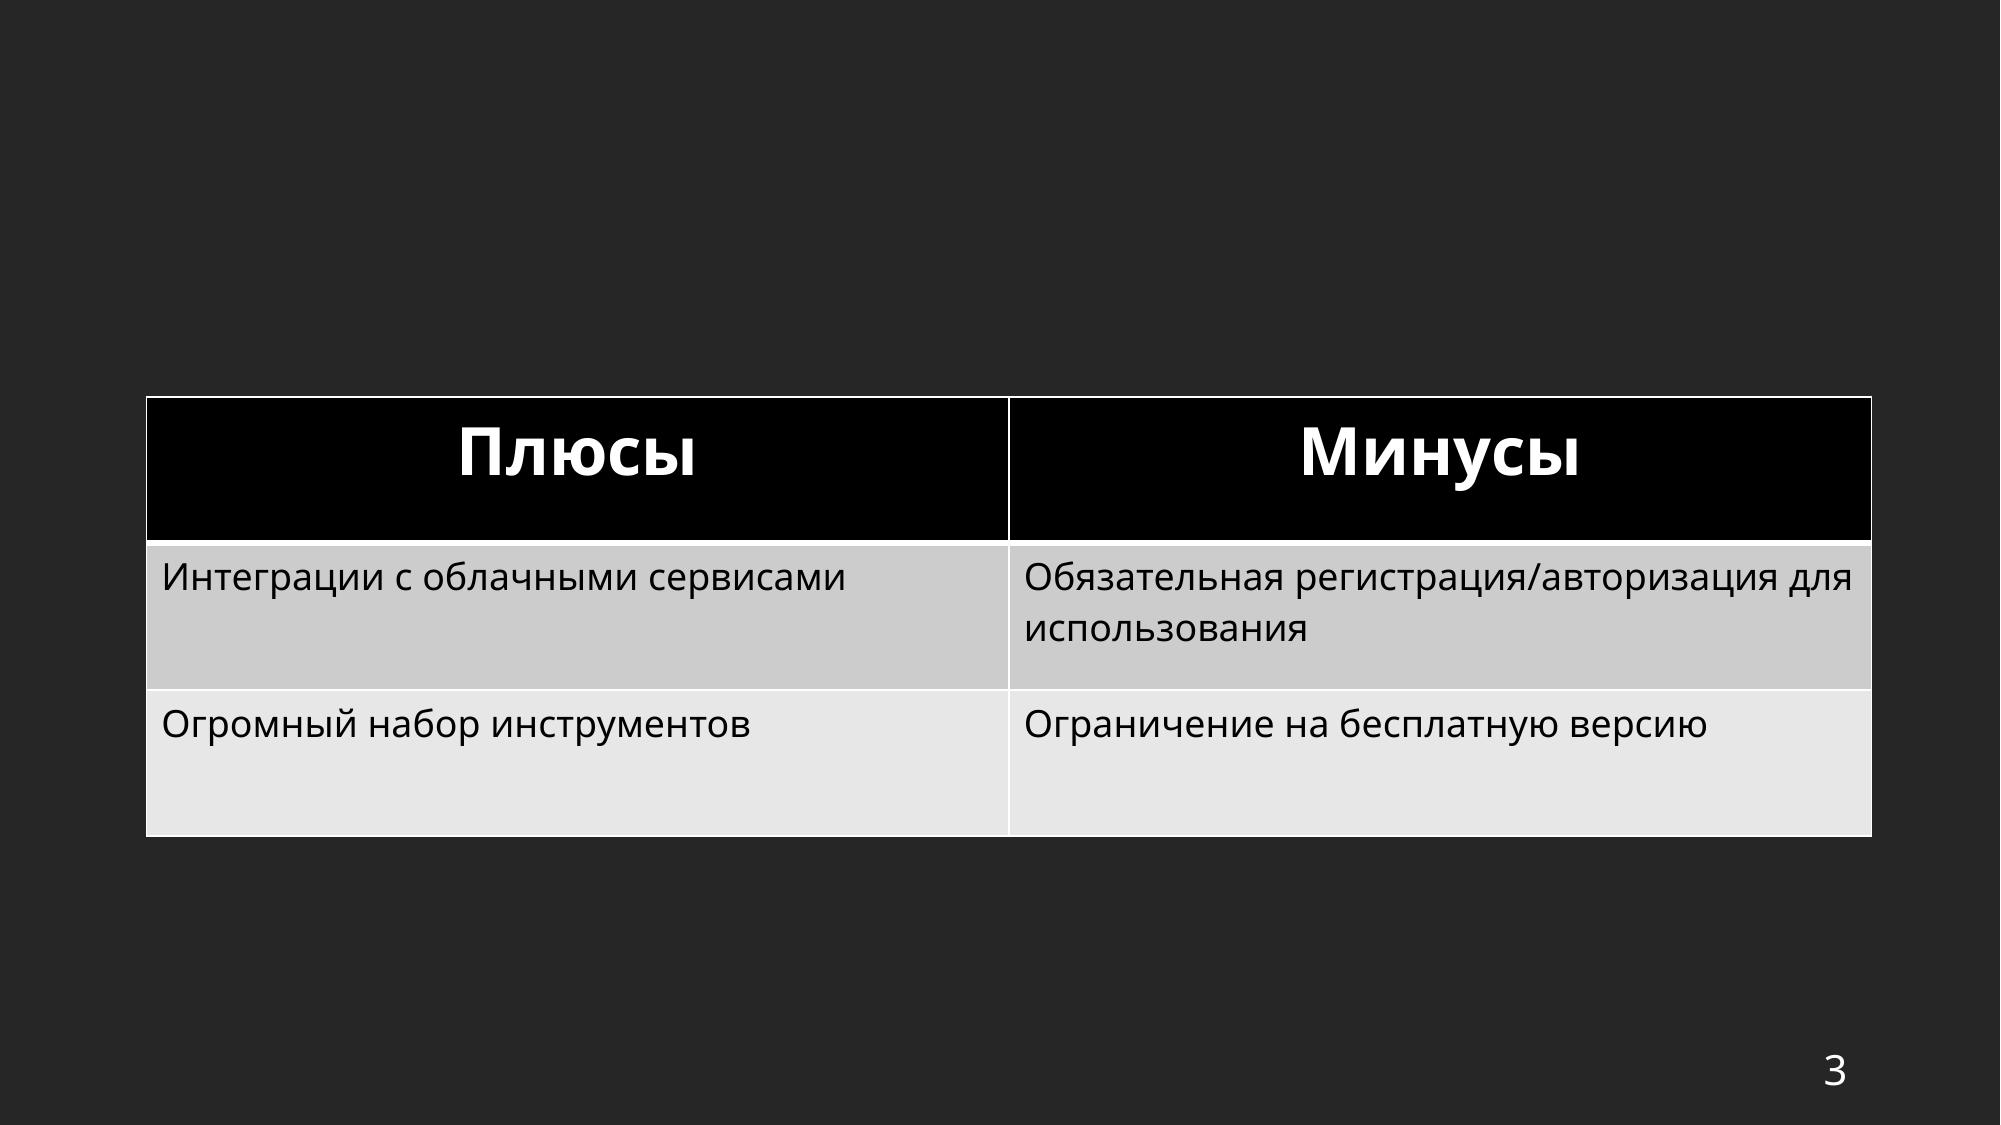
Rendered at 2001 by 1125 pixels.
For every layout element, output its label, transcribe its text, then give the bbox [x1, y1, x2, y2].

table_cell Огромный набор инструментов [147, 691, 1008, 835]
table_cell Обязательная регистрация/авторизация для использования [1010, 546, 1871, 689]
slide_number 3 [1412, 1042, 1863, 1103]
table_cell Ограничение на бесплатную версию [1010, 691, 1871, 835]
table_header Минусы [1010, 398, 1871, 540]
table_cell Интеграции с облачными сервисами [147, 546, 1008, 689]
table_header Плюсы [147, 398, 1008, 540]
